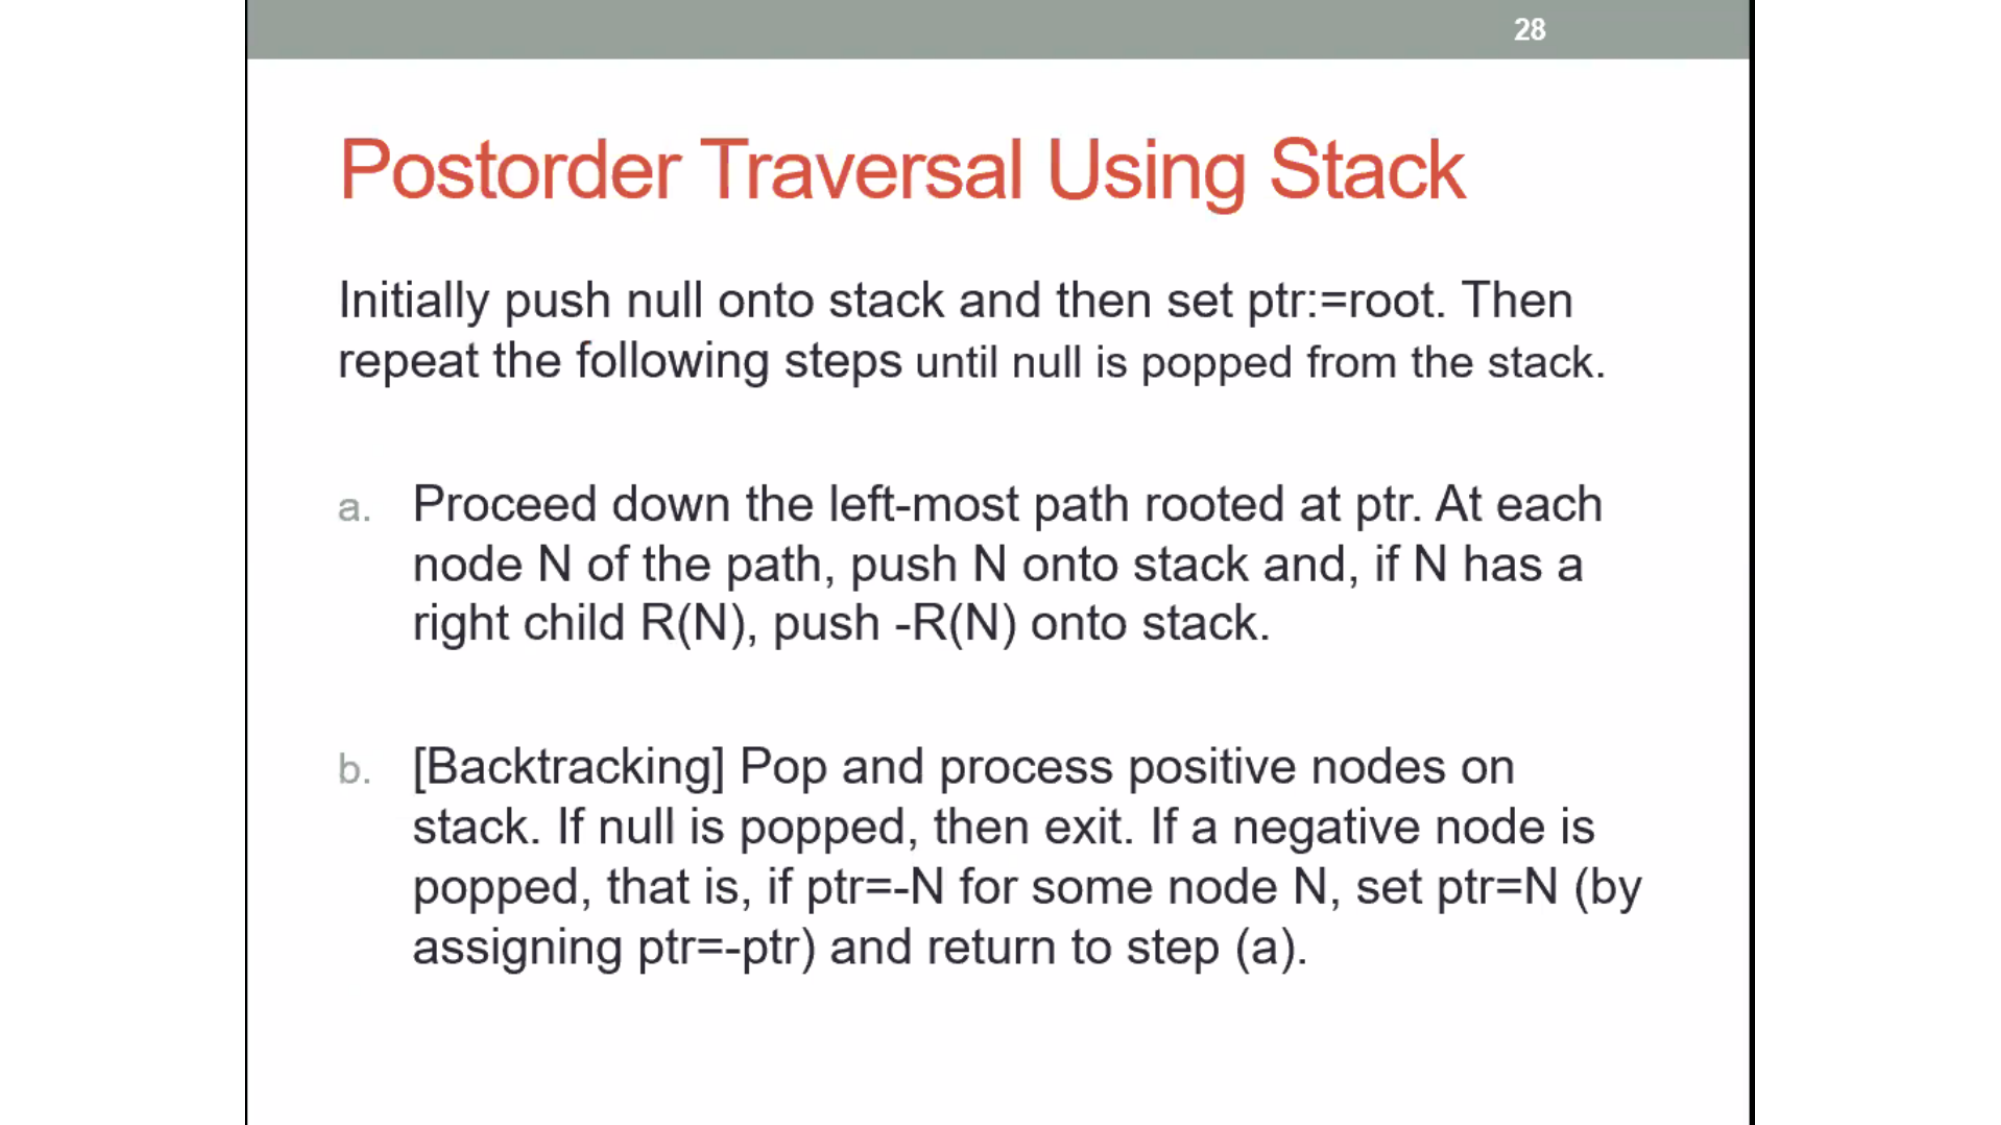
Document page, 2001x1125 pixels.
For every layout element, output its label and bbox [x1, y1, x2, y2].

picture [245, 0, 1755, 1125]
